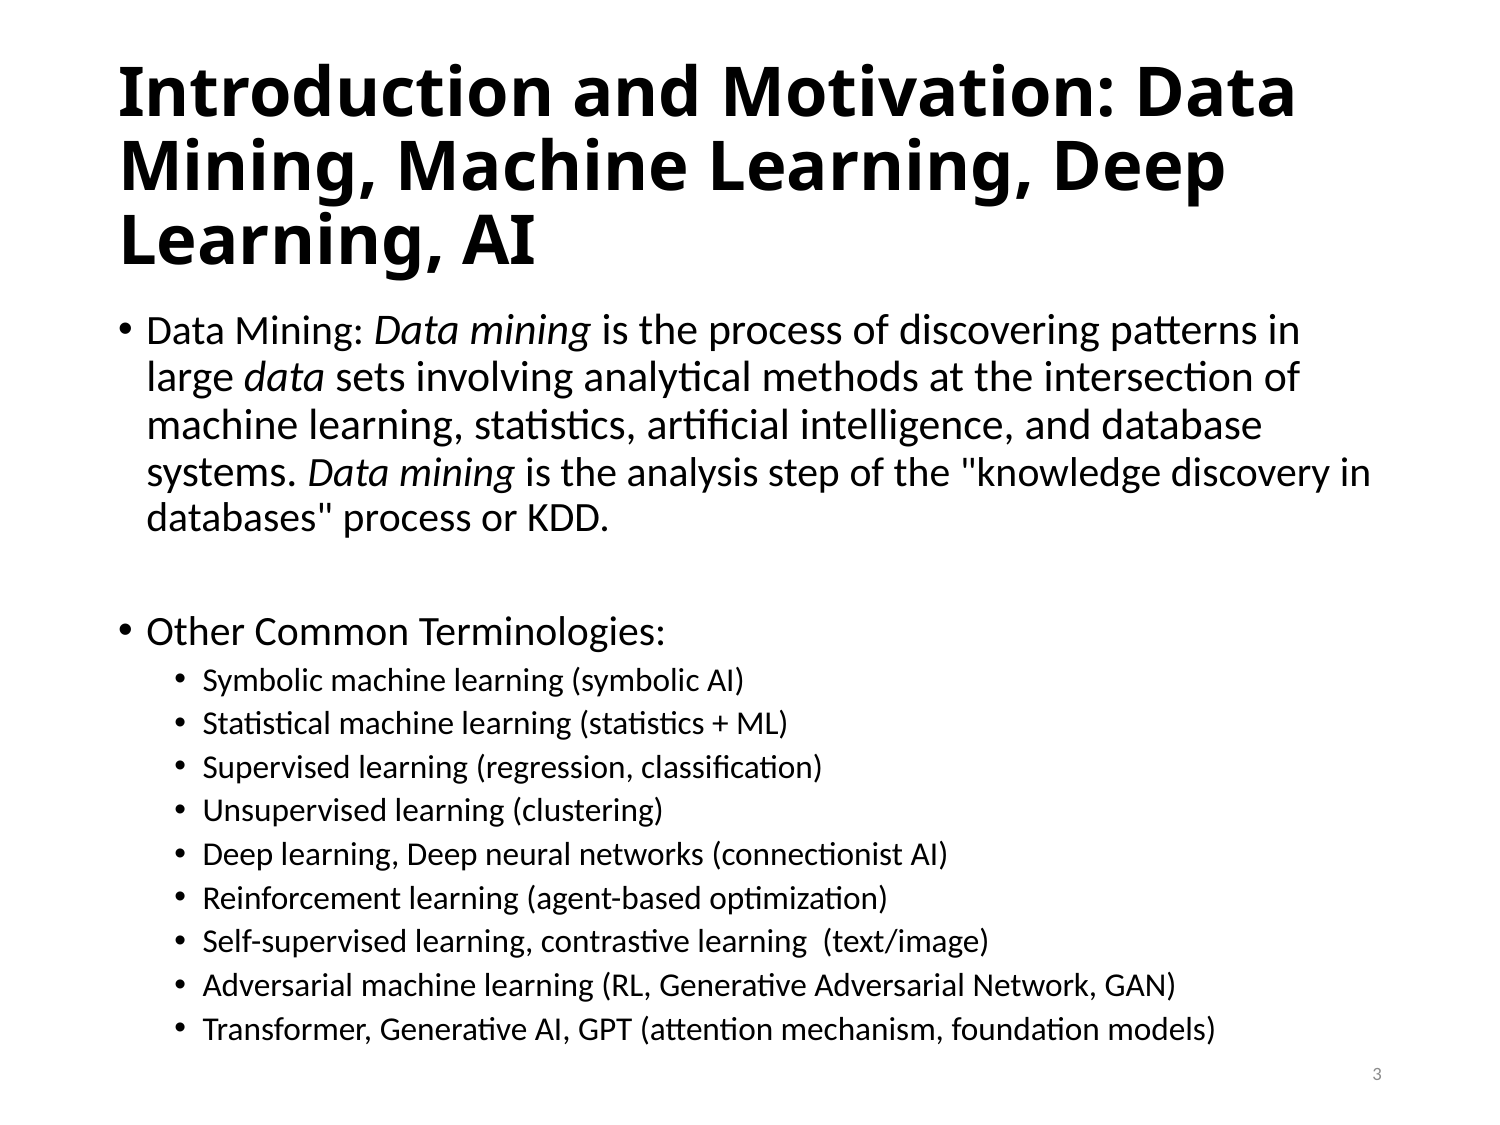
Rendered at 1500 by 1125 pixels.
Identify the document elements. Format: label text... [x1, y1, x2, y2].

title Introduction and Motivation: Data Mining, Machine Learning, Deep Learning, AI [103, 59, 1397, 233]
list Data Mining: Data mining is the process of discovering patterns in large data sets involving analytical methods at the intersection of machine learning, statistics, artificial intelligence, and database systems. Data mining is the analysis step of the "knowledge discovery in databases" process or KDD. Other Common Terminologies: Symbolic machine learning (symbolic AI) Statistical machine learning (statistics + ML) Supervised learning (regression, classification) Unsupervised learning (clustering) Deep learning, Deep neural networks (connectionist AI) Reinforcement learning (agent-based optimization) Self-supervised learning, contrastive learning (text/image) Adversarial machine learning (RL, Generative Adversarial Network, GAN) Transformer, Generative AI, GPT (attention mechanism, foundation models) [103, 233, 1397, 1066]
slide_number 3 [1059, 1042, 1397, 1103]
